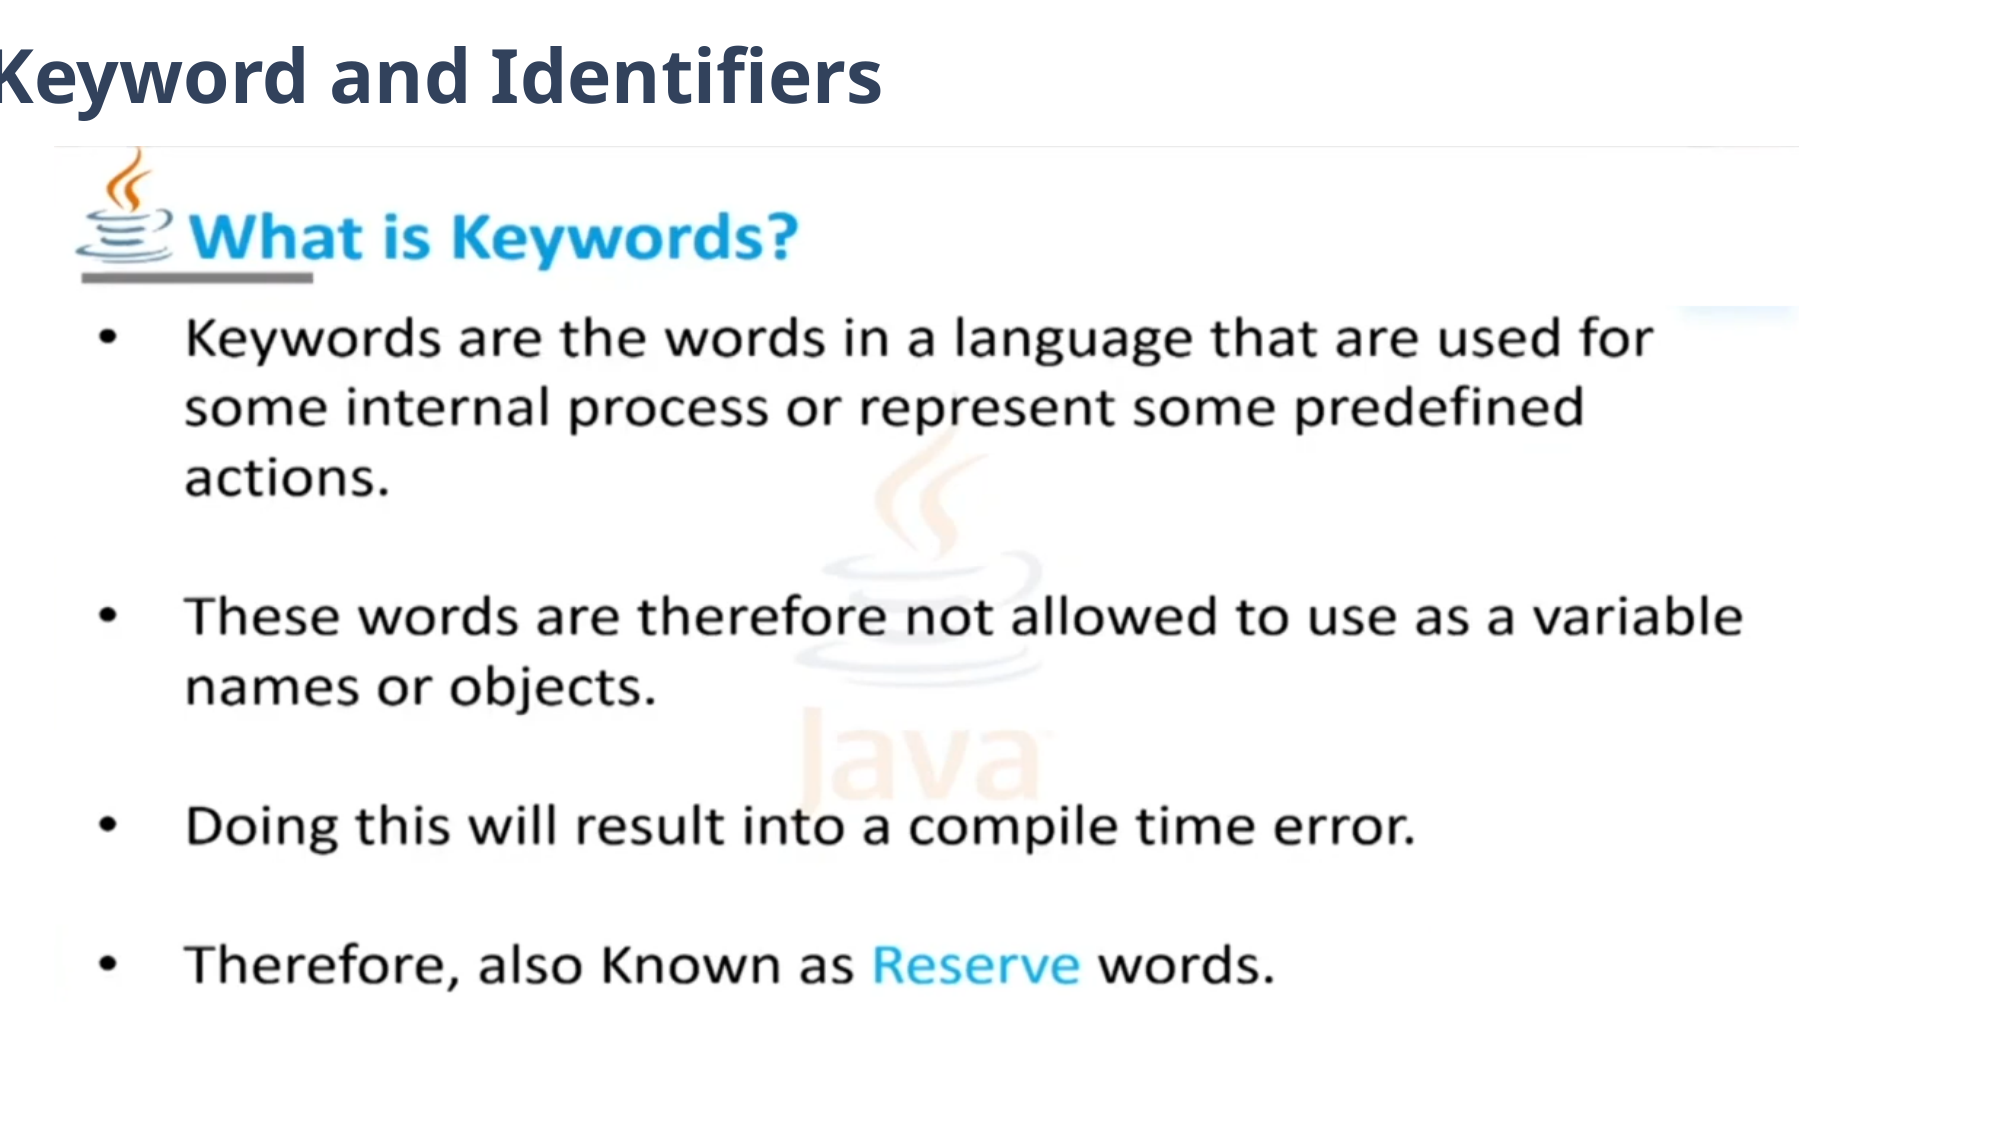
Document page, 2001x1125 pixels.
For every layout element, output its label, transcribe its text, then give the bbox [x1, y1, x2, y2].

text_box Keyword and Identifiers [0, 21, 900, 127]
picture [54, 146, 1799, 1002]
